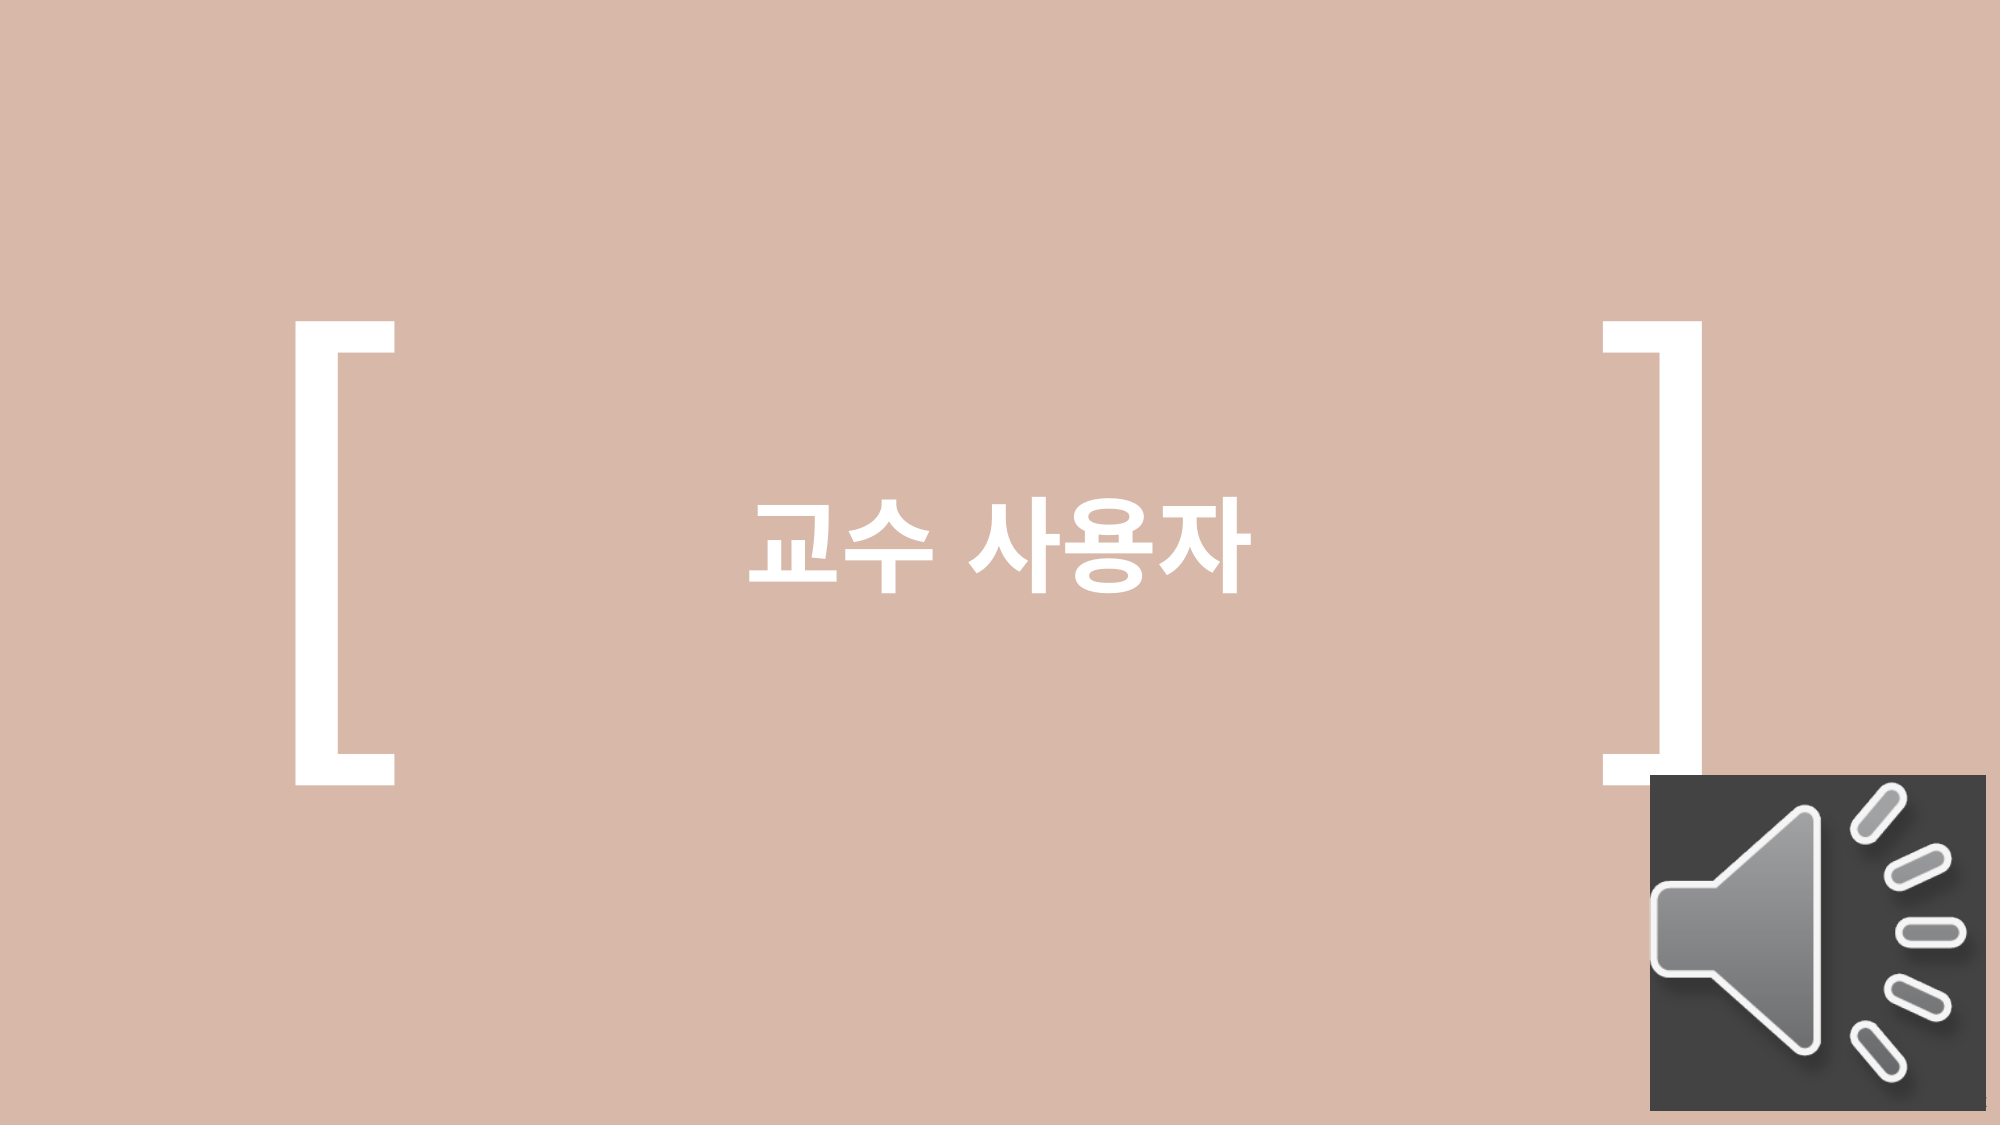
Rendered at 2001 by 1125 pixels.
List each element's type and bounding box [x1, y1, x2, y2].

picture [1648, 773, 1987, 1112]
text_box [245, 176, 1755, 796]
